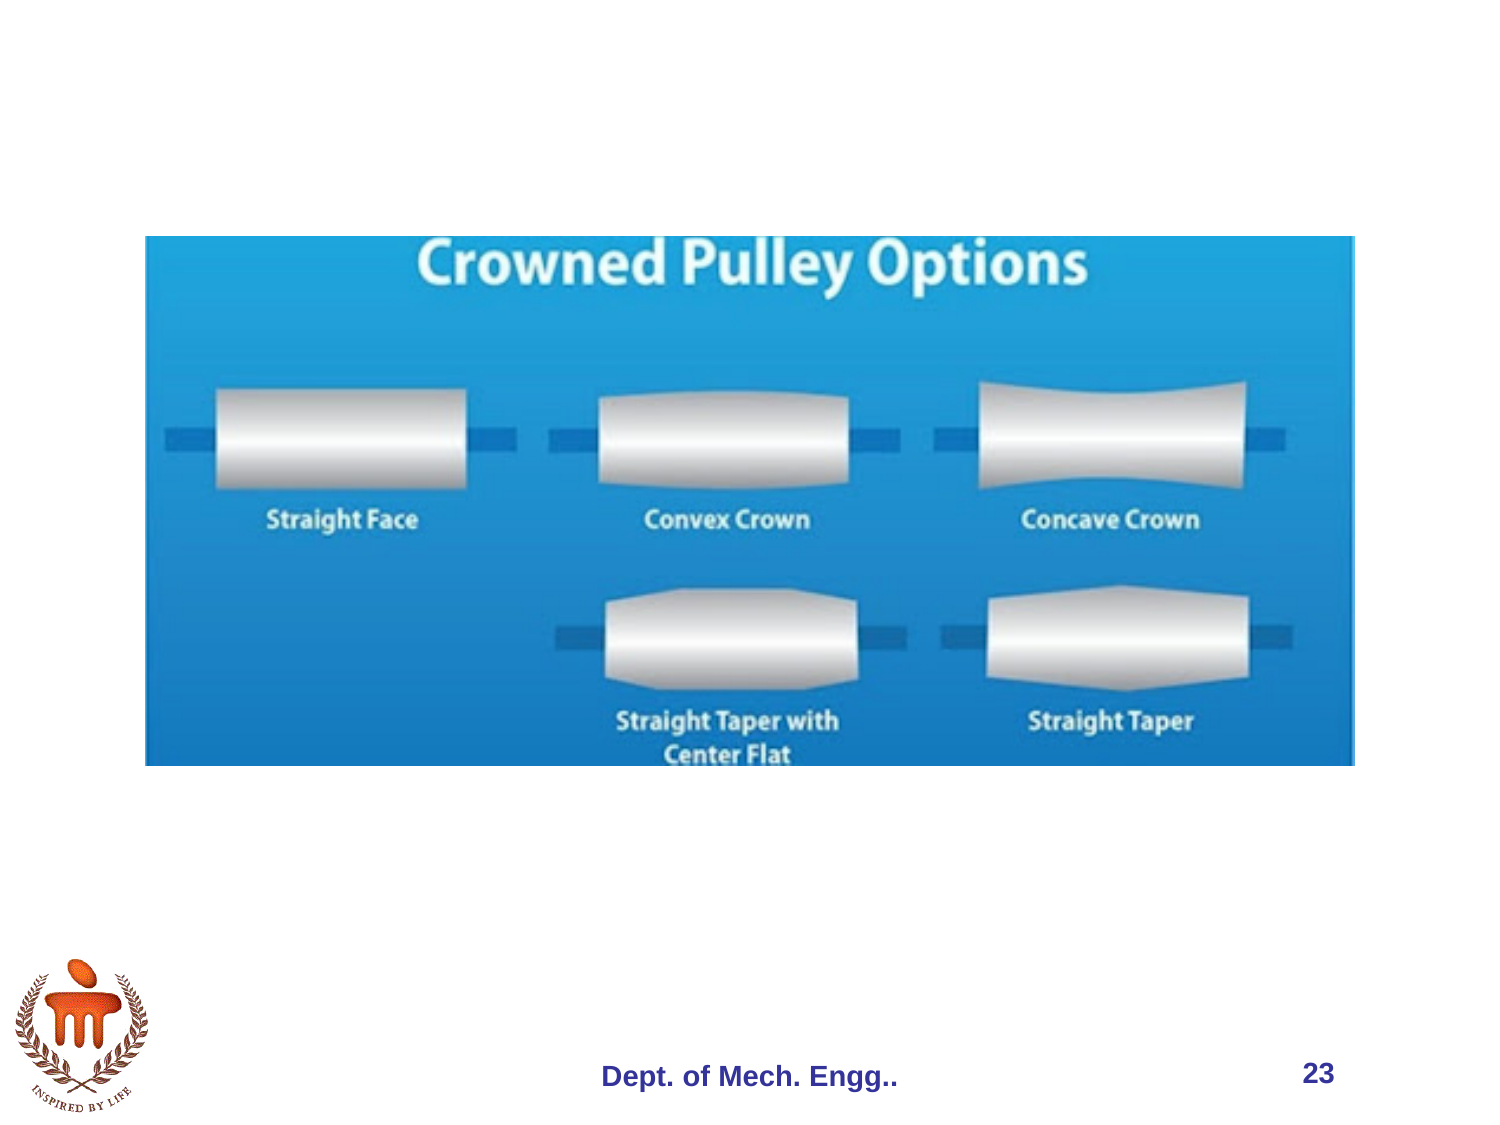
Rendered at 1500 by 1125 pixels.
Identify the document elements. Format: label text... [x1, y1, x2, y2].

picture [0, 952, 157, 1118]
footer Dept. of Mech. Engg.. [512, 1049, 988, 1103]
picture [145, 236, 1355, 766]
slide_number 23 [999, 1046, 1351, 1125]
